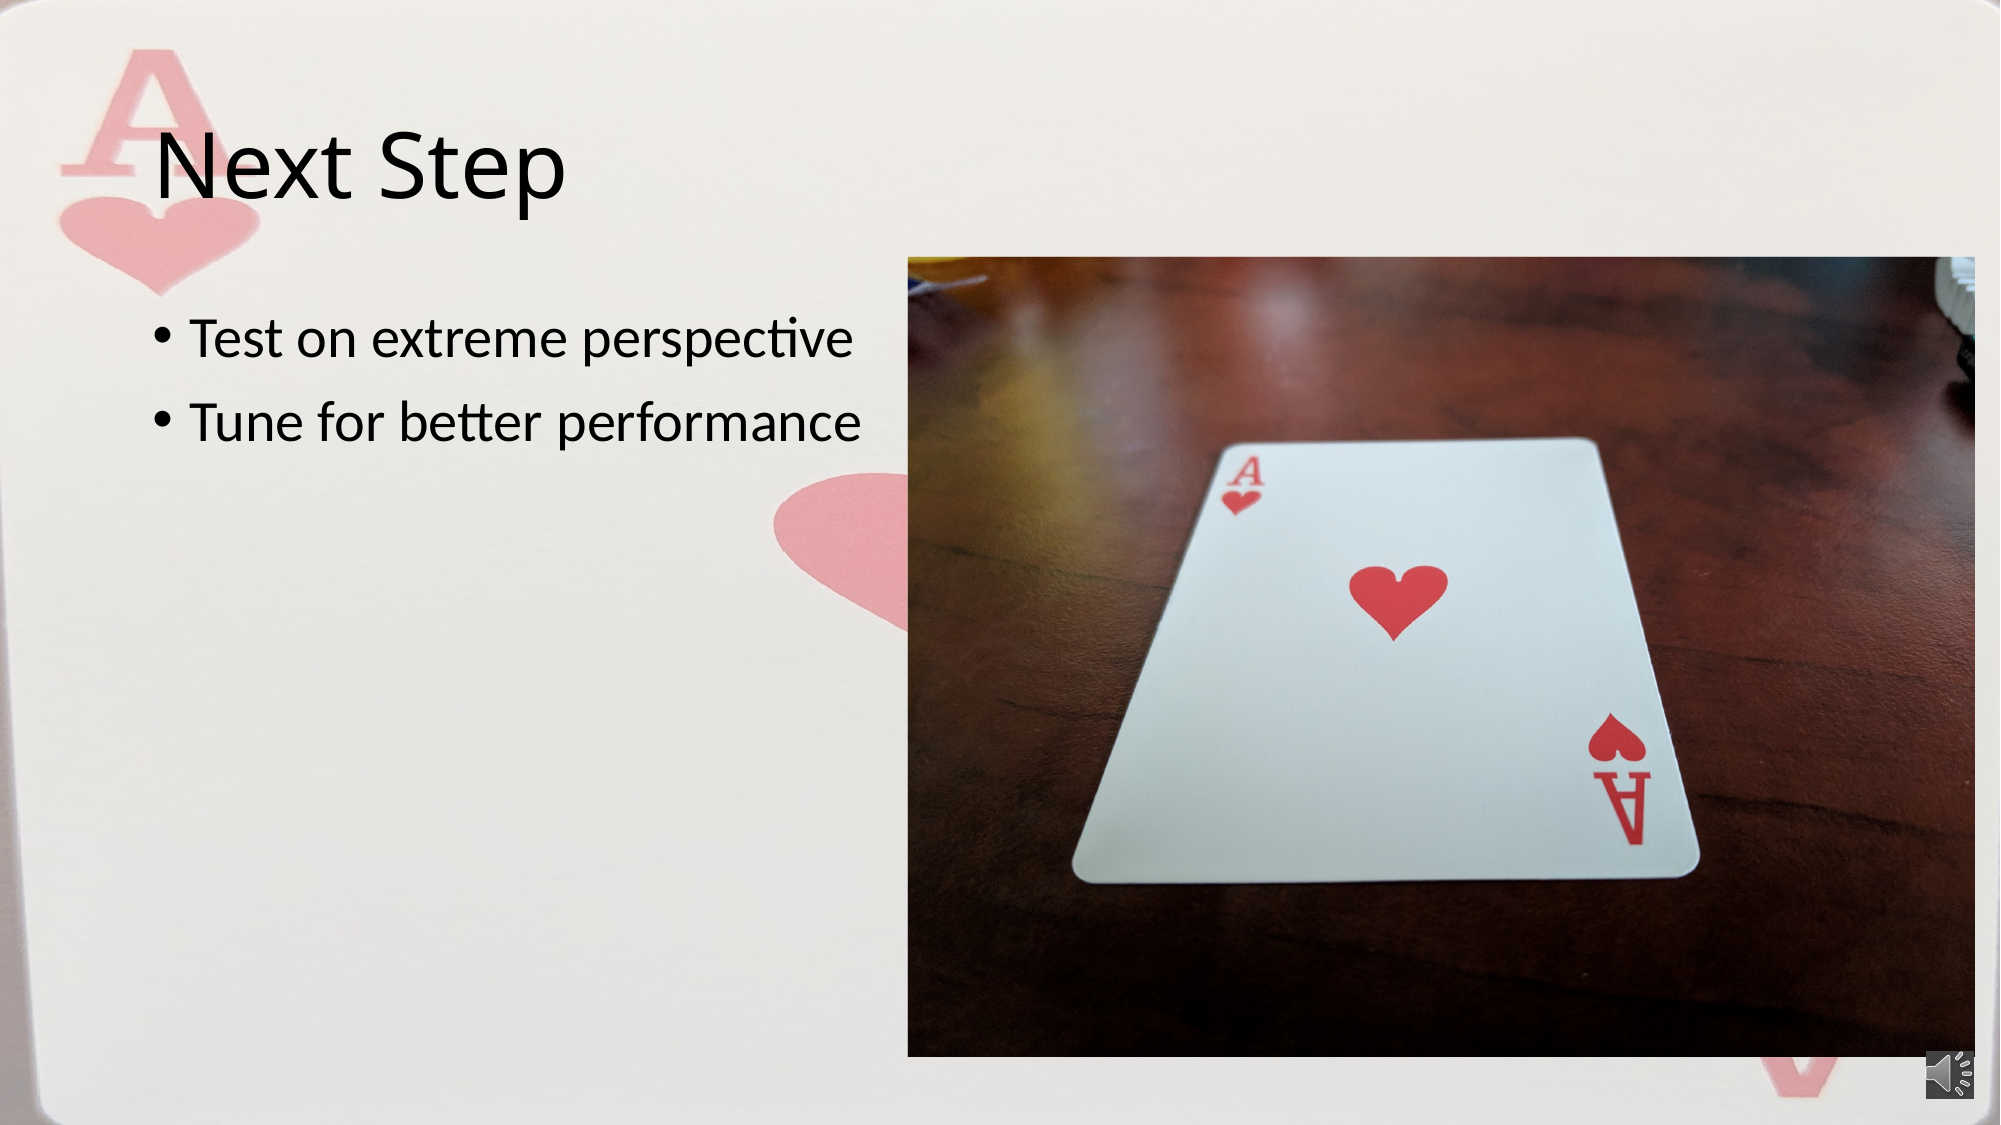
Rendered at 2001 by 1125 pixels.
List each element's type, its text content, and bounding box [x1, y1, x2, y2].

title Next Step [137, 59, 1863, 278]
list Test on extreme perspective Tune for better performance [137, 299, 907, 1014]
picture [907, 256, 1976, 1100]
